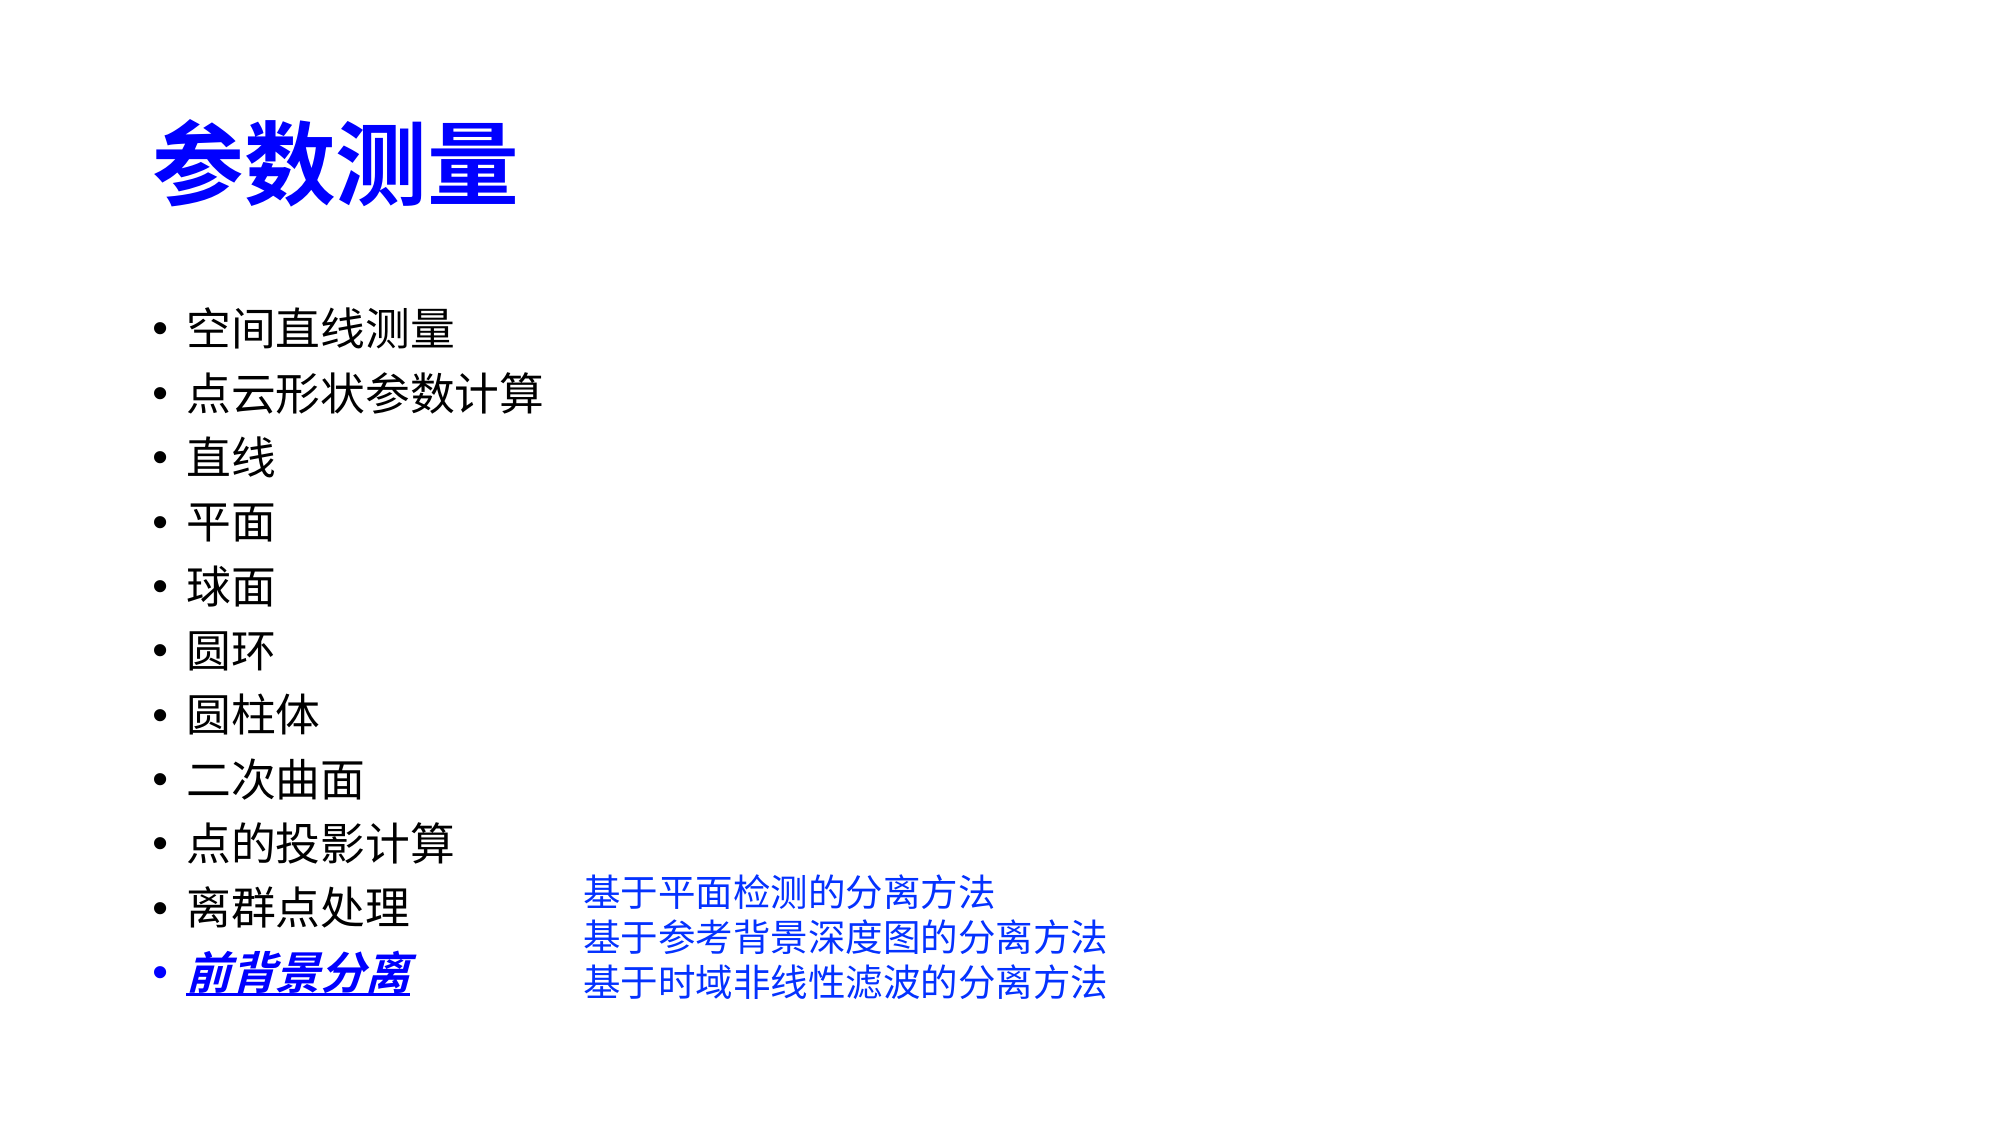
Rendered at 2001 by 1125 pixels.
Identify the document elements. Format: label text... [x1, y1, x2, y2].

text_box 基于平面检测的分离方法 基于参考背景深度图的分离方法 基于时域非线性滤波的分离方法 [568, 861, 1331, 1011]
title 参数测量 [137, 59, 1863, 278]
list 空间直线测量 点云形状参数计算 直线 平面 球面 圆环 圆柱体 二次曲面 点的投影计算 离群点处理 前背景分离 [137, 299, 1863, 1014]
